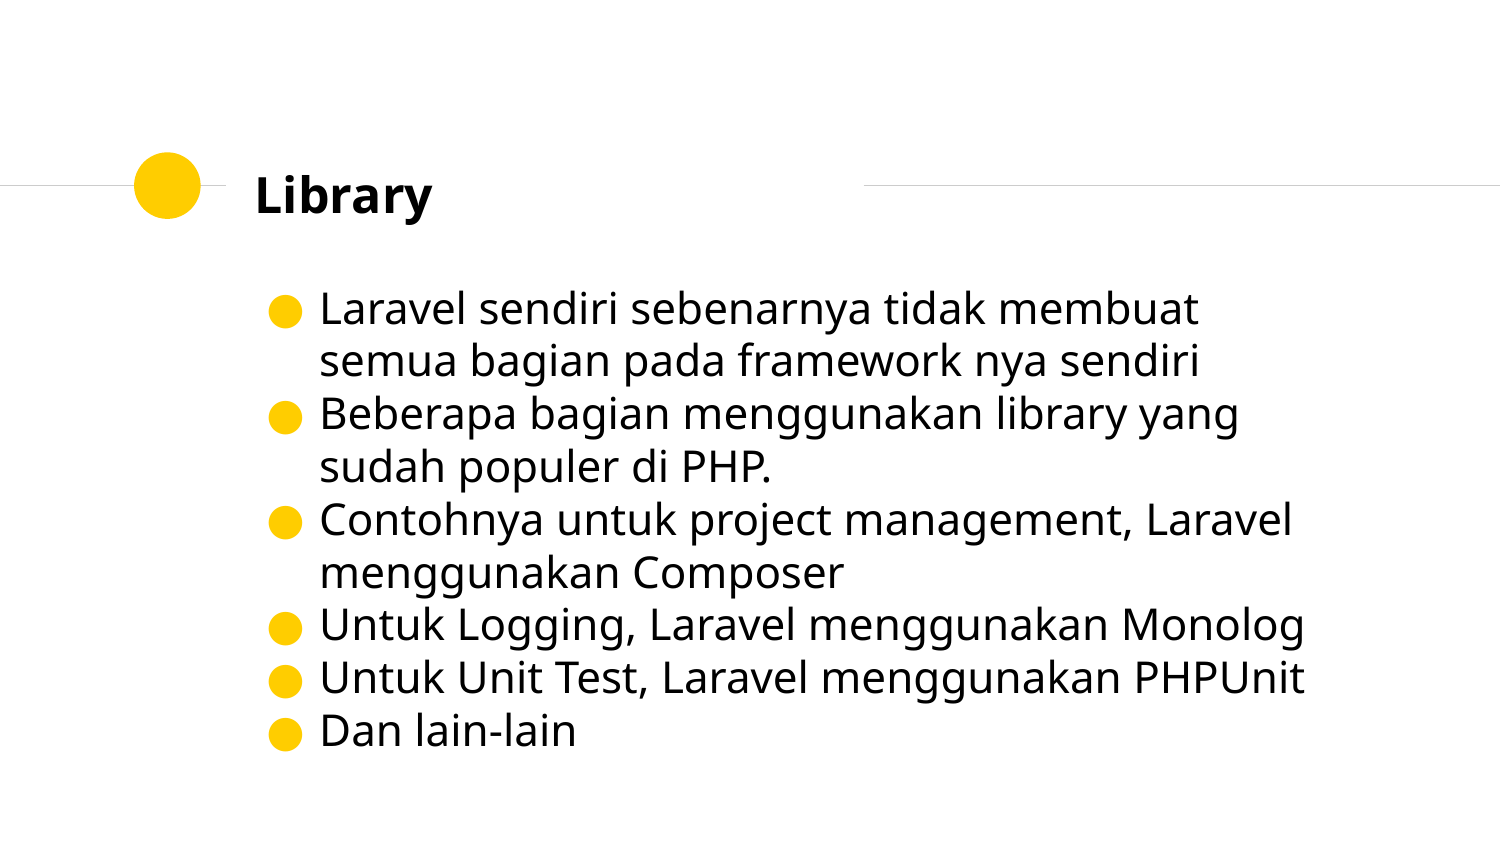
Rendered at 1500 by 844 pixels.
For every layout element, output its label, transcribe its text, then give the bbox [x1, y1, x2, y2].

list Laravel sendiri sebenarnya tidak membuat semua bagian pada framework nya sendiri Beberapa bagian menggunakan library yang sudah populer di PHP. Contohnya untuk project management, Laravel menggunakan Composer Untuk Logging, Laravel menggunakan Monolog Untuk Unit Test, Laravel menggunakan PHPUnit Dan lain-lain [226, 265, 1344, 776]
title Library [239, 148, 876, 220]
